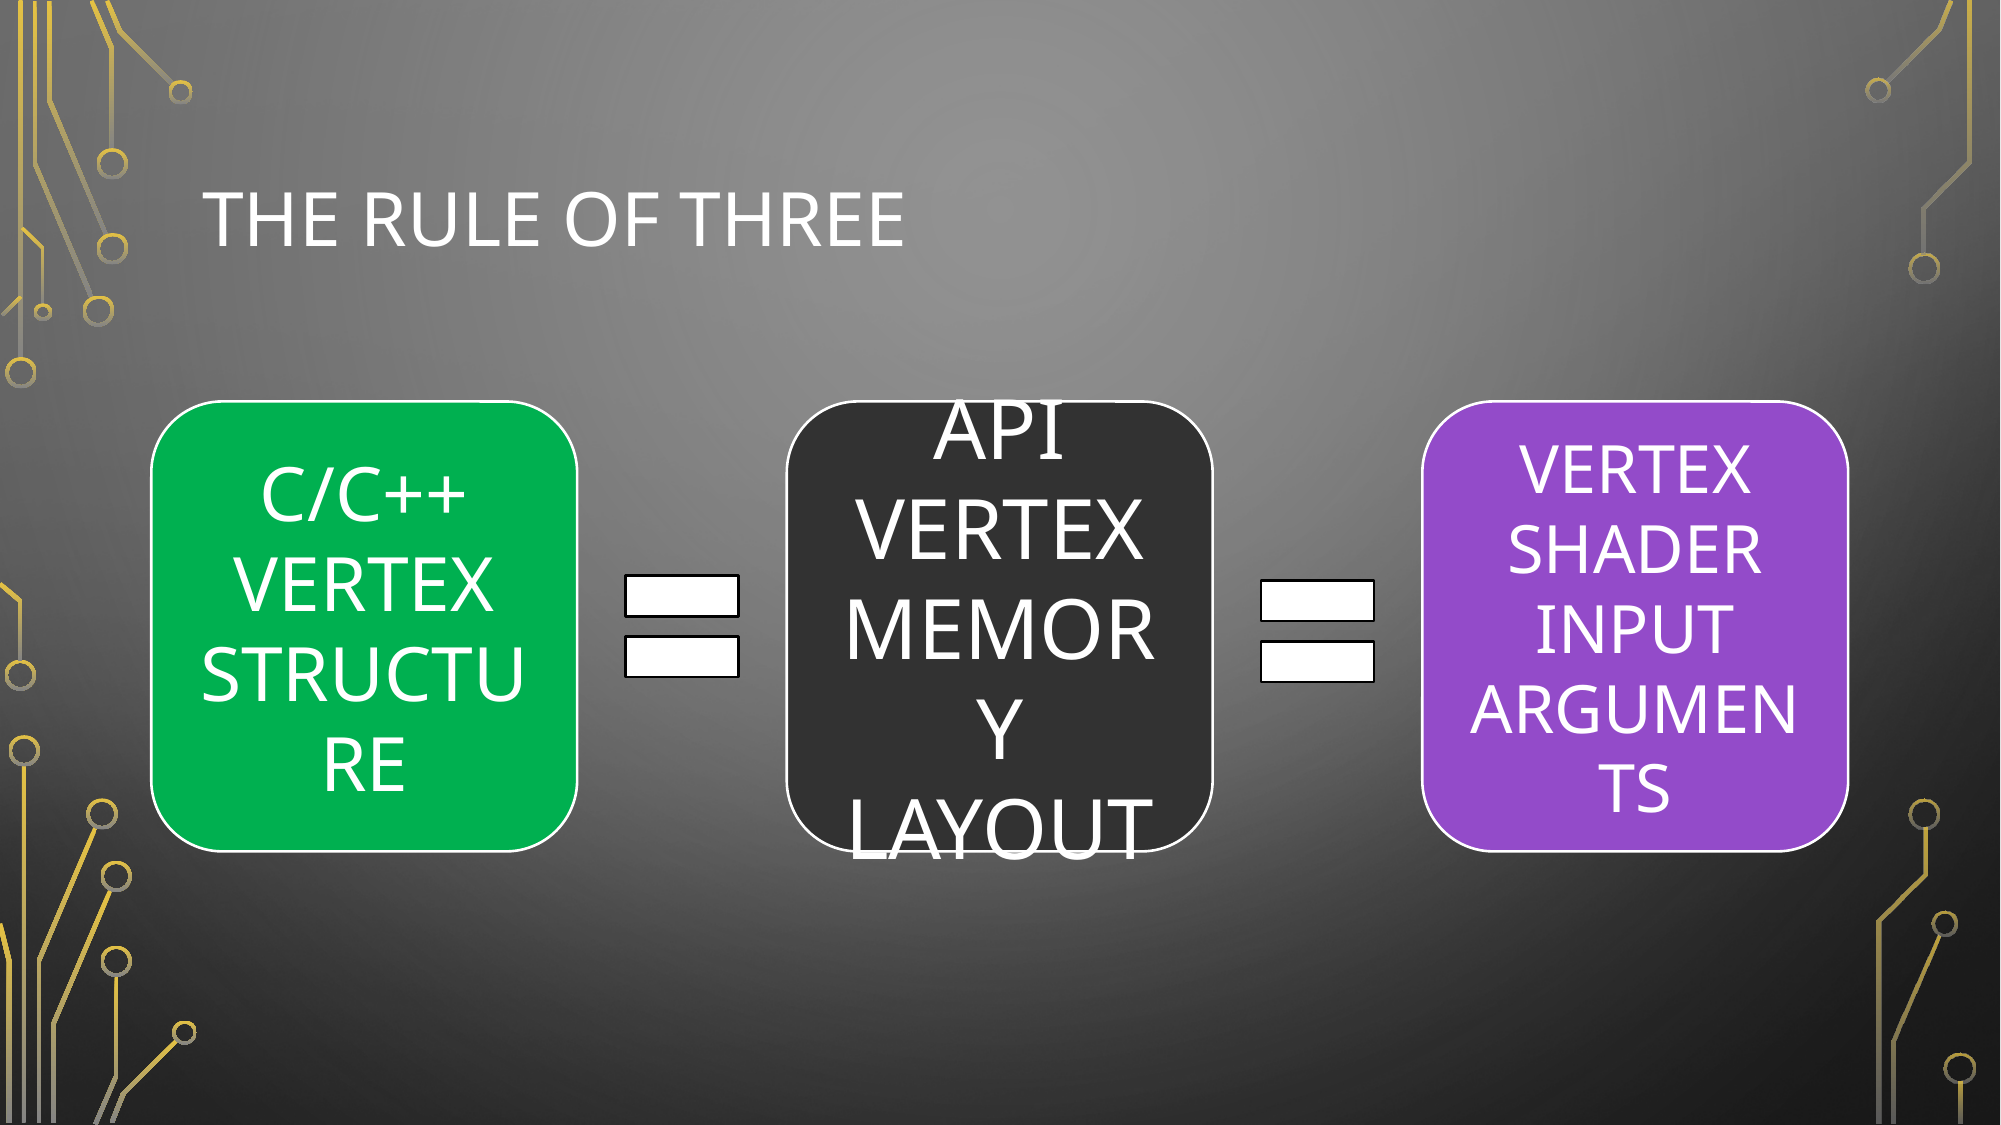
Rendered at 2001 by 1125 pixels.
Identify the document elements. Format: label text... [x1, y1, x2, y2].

text_box VERTEX SHADER INPUT ARGUMENTS [1420, 400, 1850, 853]
title The rule of three [187, 101, 1813, 344]
text_box API VERTEX MEMORY LAYOUT [785, 400, 1214, 853]
text_box C/C++ VERTEX STRUCTURE [149, 400, 579, 853]
text_box [624, 635, 740, 678]
text_box [1260, 579, 1375, 622]
text_box [1260, 640, 1375, 683]
text_box [624, 574, 740, 618]
